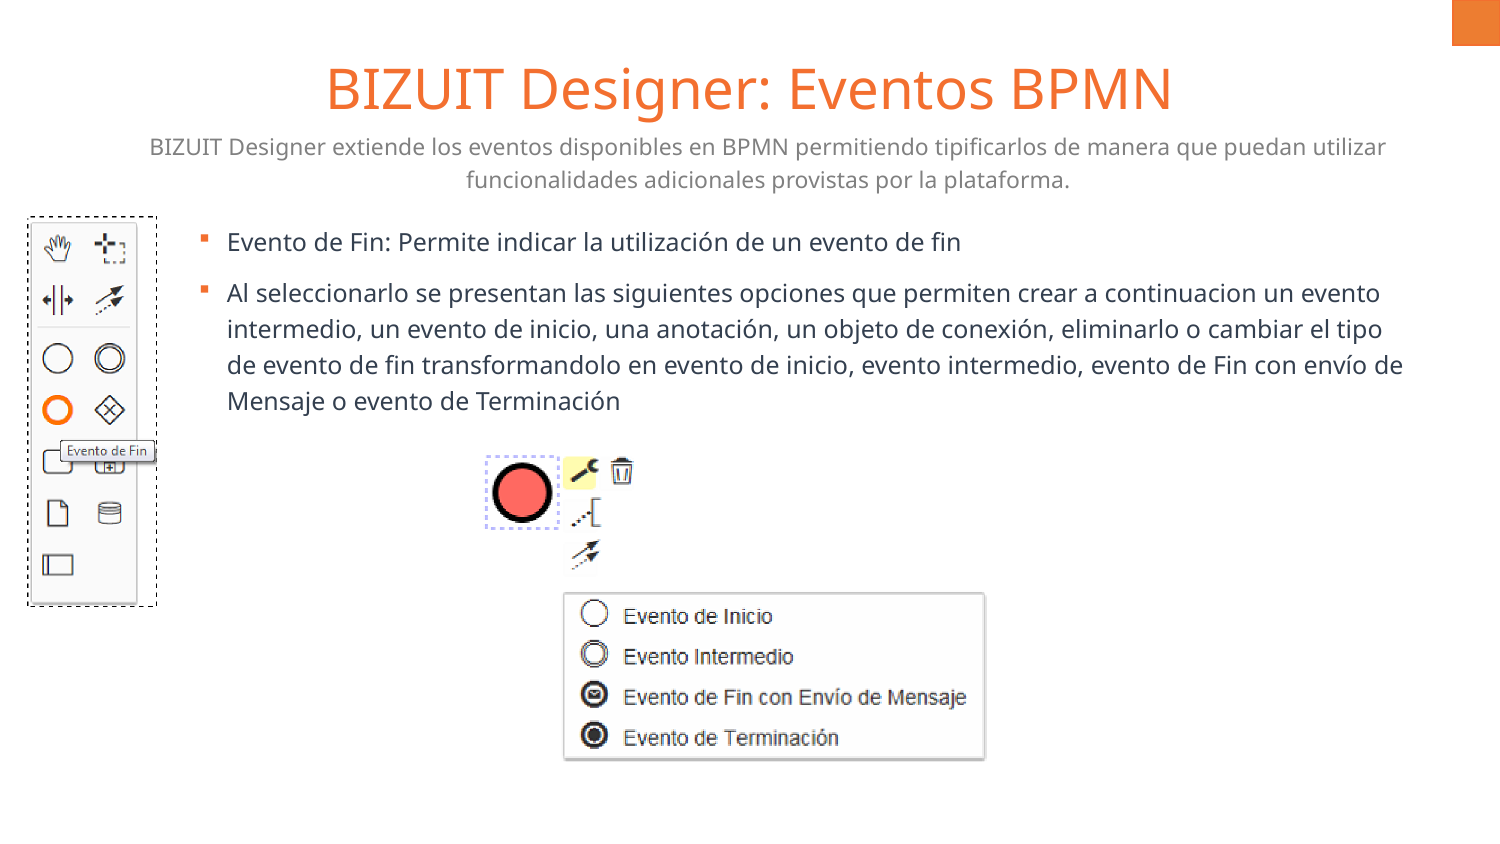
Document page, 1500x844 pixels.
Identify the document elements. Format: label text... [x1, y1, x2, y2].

picture [474, 435, 1000, 774]
list BIZUIT Designer extiende los eventos disponibles en BPMN permitiendo tipificarlos de manera que puedan utilizar funcionalidades adicionales provistas por la plataforma. [112, 121, 1425, 198]
list BIZUIT Designer: Eventos BPMN [62, 34, 1438, 110]
list Evento de Fin: Permite indicar la utilización de un evento de fin Al seleccionarlo se presentan las siguientes opciones que permiten crear a continuacion un evento intermedio, un evento de inicio, una anotación, un objeto de conexión, eliminarlo o cambiar el tipo de evento de fin transformandolo en evento de inicio, evento intermedio, evento de Fin con envío de Mensaje o evento de Terminación [187, 214, 1425, 760]
picture [27, 216, 157, 608]
